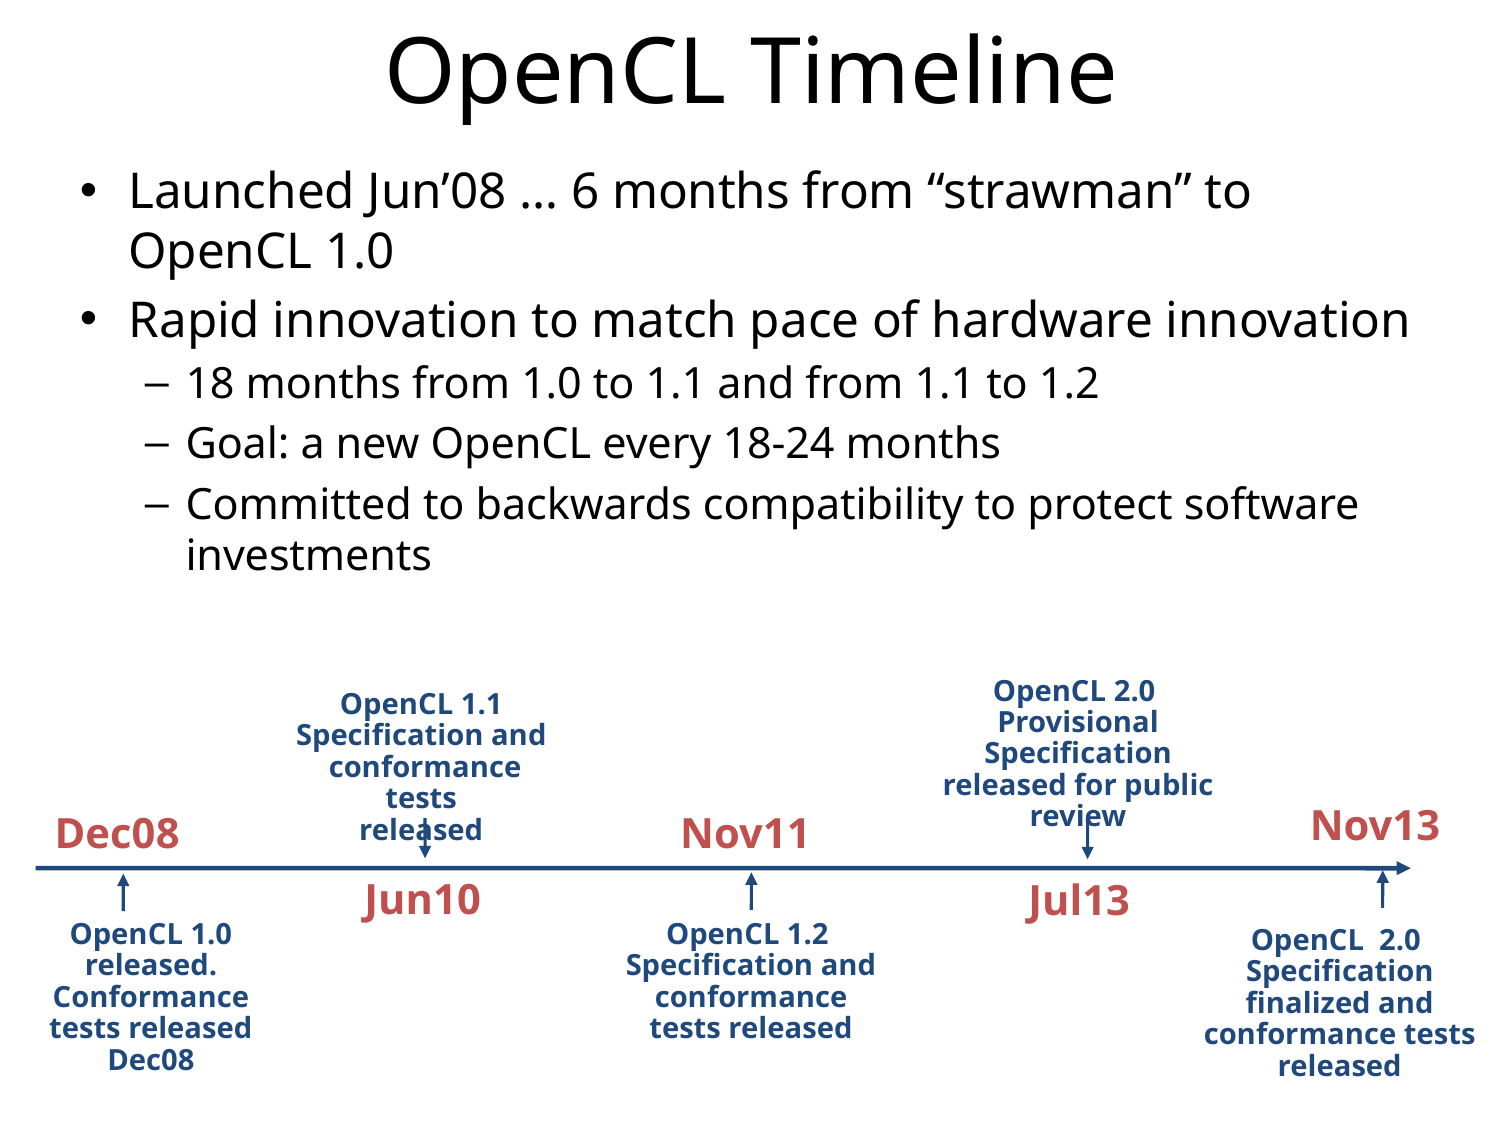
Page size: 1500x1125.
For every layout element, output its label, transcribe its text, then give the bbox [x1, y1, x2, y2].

text_box [745, 872, 758, 910]
text_box [418, 818, 432, 859]
text_box Nov13 [1293, 798, 1457, 849]
text_box Nov11 [665, 799, 845, 865]
text_box OpenCL 1.2 Specification and conformance tests released [604, 911, 898, 1084]
text_box [117, 873, 130, 912]
text_box OpenCL Timeline [76, 0, 1427, 138]
text_box [1081, 819, 1094, 860]
text_box [1161, 861, 1411, 875]
text_box OpenCL 1.0 released. Conformance tests released Dec08 [1, 911, 301, 1084]
text_box [1376, 870, 1389, 908]
text_box Jun10 [349, 886, 513, 931]
text_box Jul13 [1013, 866, 1161, 932]
text_box OpenCL 2.0 Provisional Specification released for public review [910, 668, 1246, 841]
text_box OpenCL 1.1 Specification and conformance tests released [277, 681, 573, 886]
text_box Dec08 [39, 799, 216, 865]
text_box Launched Jun’08 … 6 months from “strawman” to OpenCL 1.0 Rapid innovation to match pace of hardware innovation 18 months from 1.0 to 1.1 and from 1.1 to 1.2 Goal: a new OpenCL every 18-24 months Committed to backwards compatibility to protect software investments [64, 152, 1435, 641]
text_box OpenCL 2.0 Specification finalized and conformance tests released [1187, 918, 1493, 1091]
